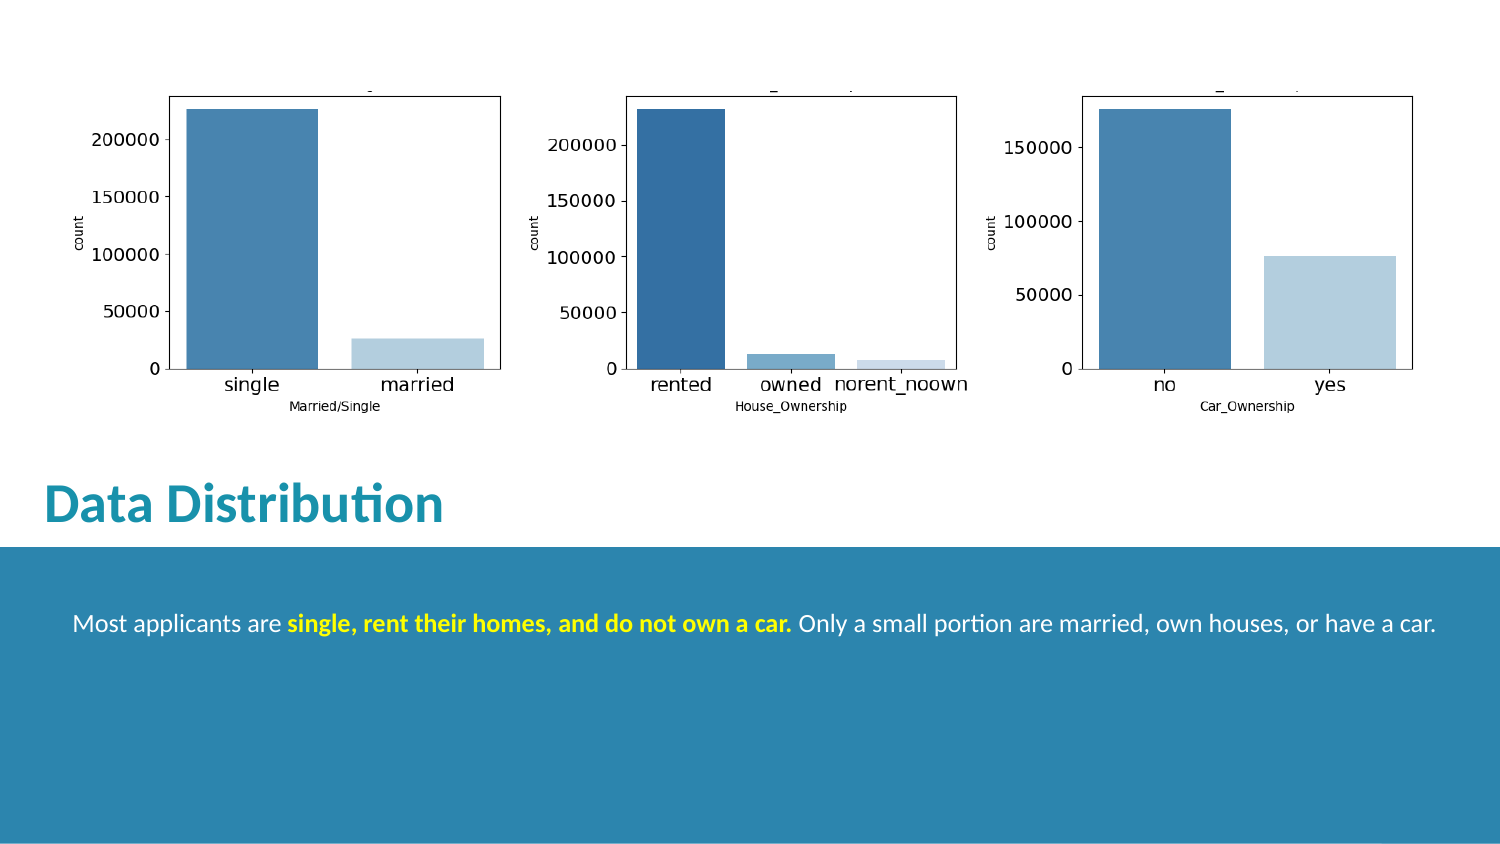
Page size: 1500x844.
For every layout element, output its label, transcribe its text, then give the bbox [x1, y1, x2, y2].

subtitle Most applicants are single, rent their homes, and do not own a car. Only a small portion are married, own houses, or have a car. [45, 604, 1464, 673]
title Data Distribution [33, 462, 1451, 548]
picture [62, 91, 1421, 423]
